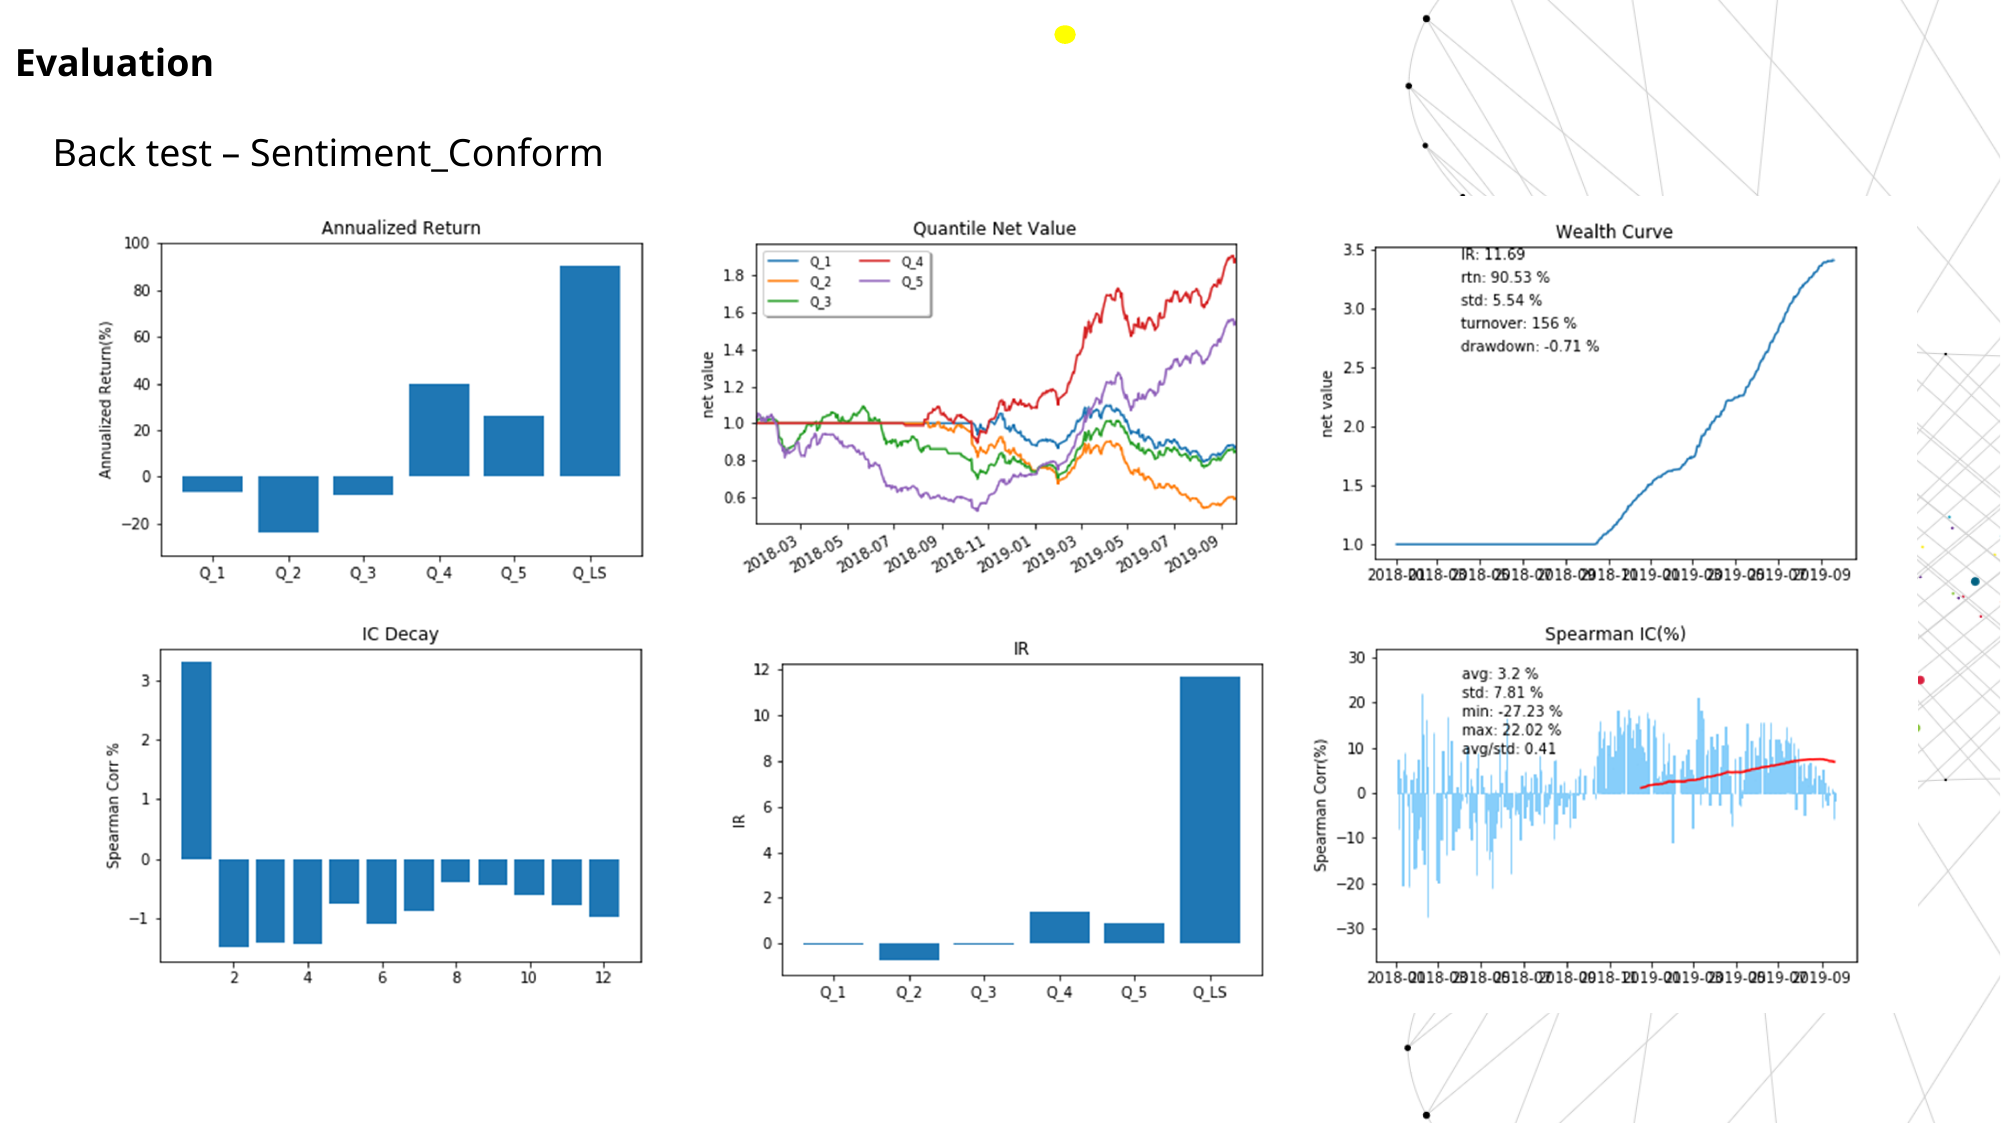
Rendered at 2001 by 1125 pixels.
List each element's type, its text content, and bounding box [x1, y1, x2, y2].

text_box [82, 192, 1918, 1026]
picture [1314, 0, 2001, 1123]
text_box [1054, 24, 1076, 31]
text_box Back test – Sentiment_Conform [37, 98, 1756, 182]
text_box Evaluation [0, 31, 1971, 92]
